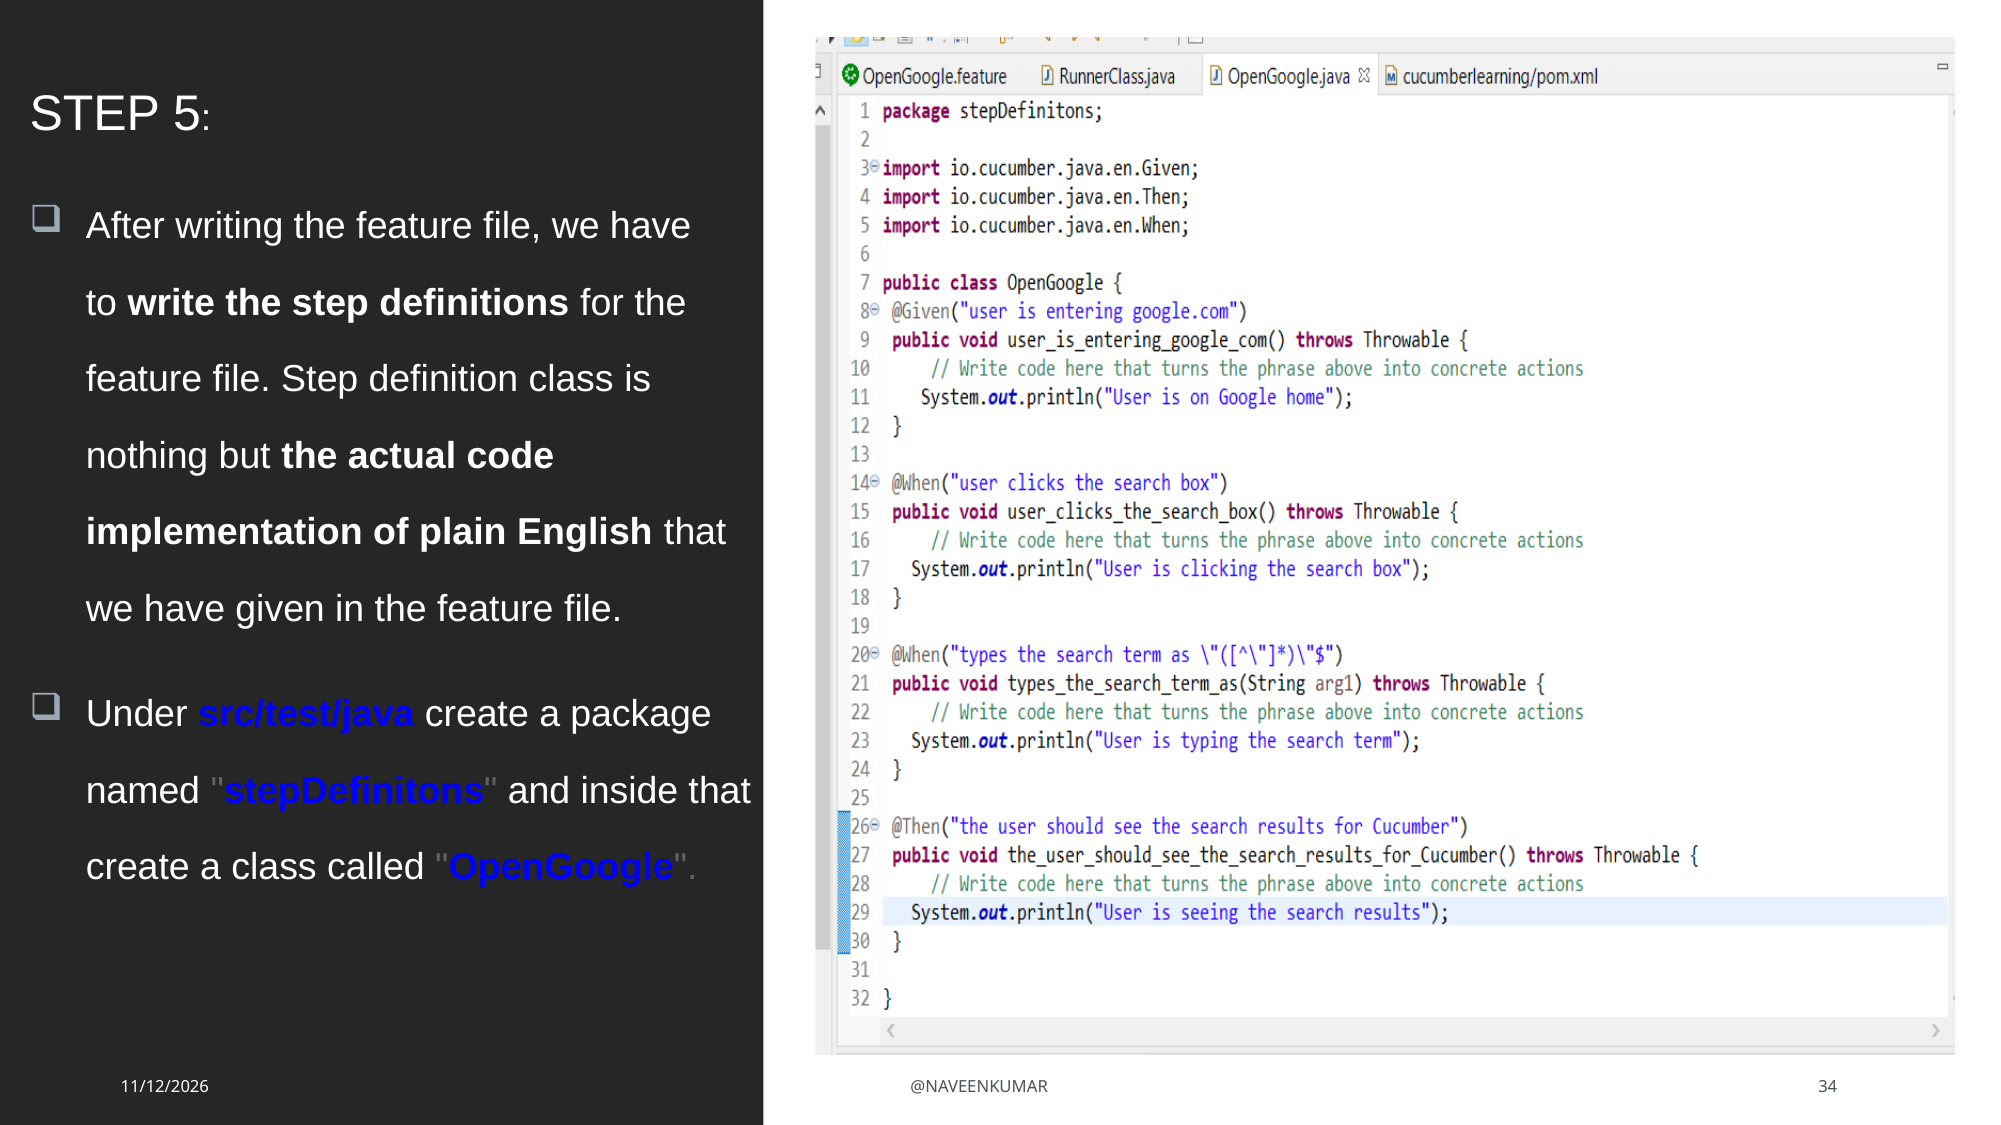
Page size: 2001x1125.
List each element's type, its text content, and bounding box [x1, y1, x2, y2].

footer @NAVEENKUMAR [895, 1063, 1771, 1118]
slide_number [105, 1057, 683, 1118]
list STEP 5: After writing the feature file, we have to write the step definitions for the feature file. Step definition class is nothing but the actual code implementation of plain English that we have given in the feature file. Under src/test/java create a package named "stepDefinitons" and inside that create a class called "OpenGoogle". [14, 67, 783, 1058]
slide_number 34 [1803, 1063, 1932, 1118]
picture [814, 37, 1956, 1055]
